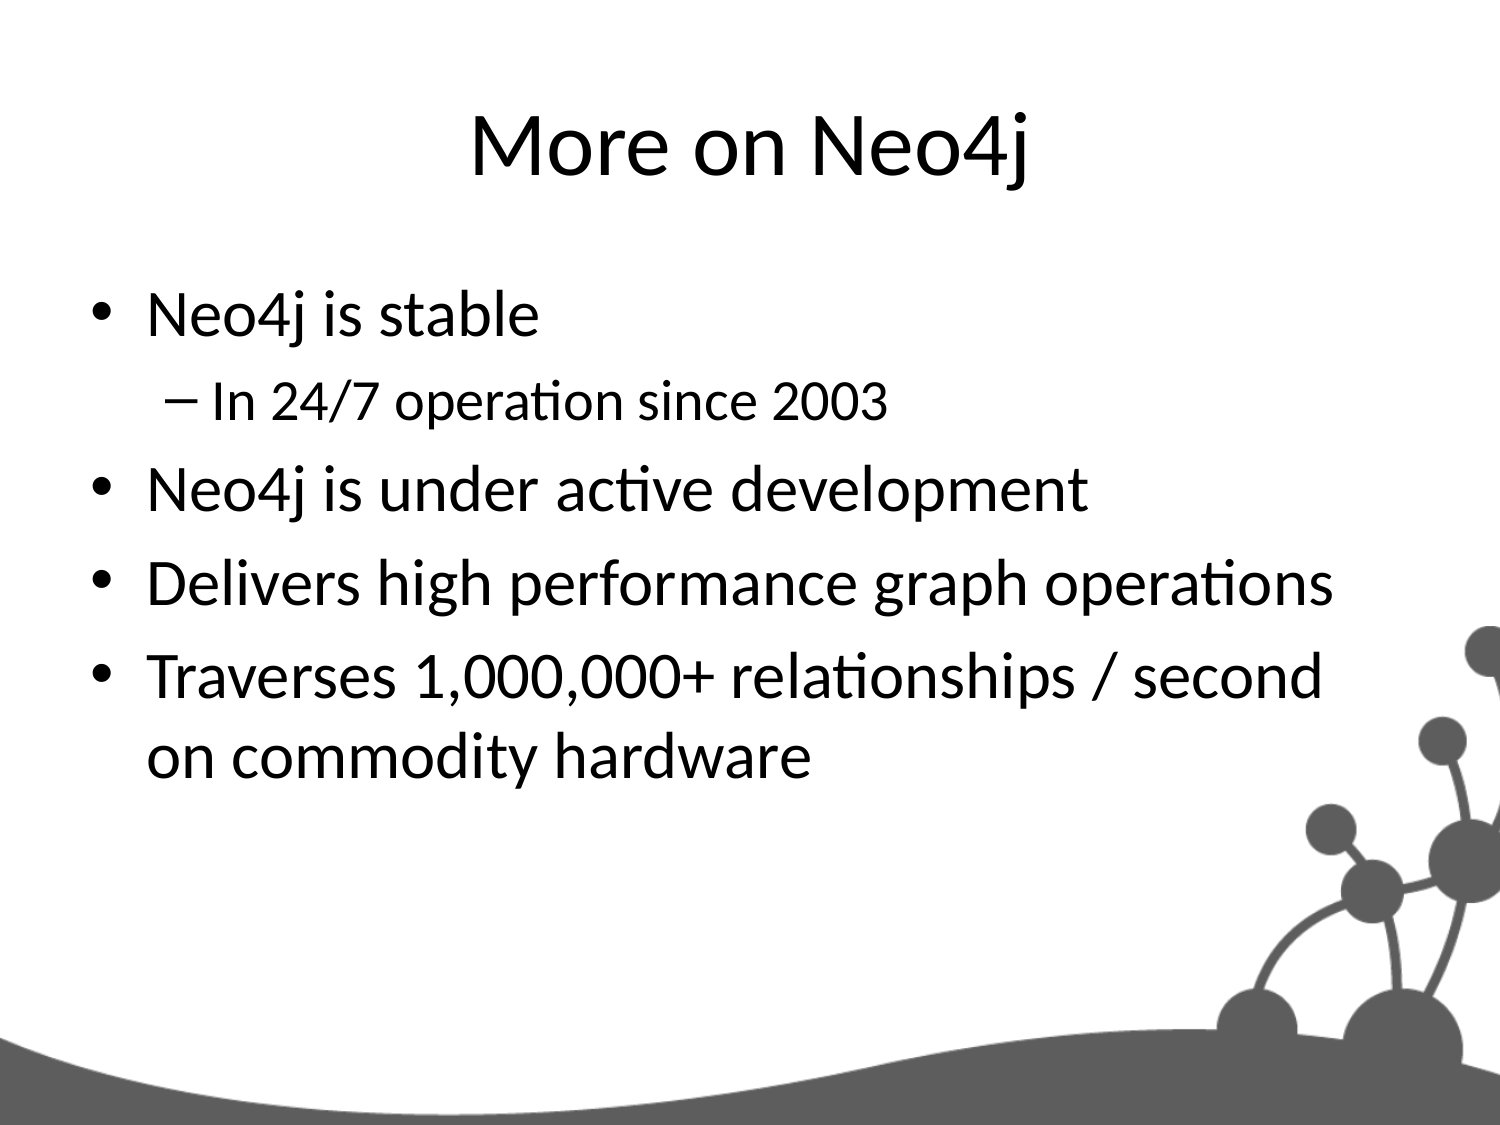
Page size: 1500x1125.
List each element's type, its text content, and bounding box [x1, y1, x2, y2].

list Neo4j is stable In 24/7 operation since 2003 Neo4j is under active development Delivers high performance graph operations Traverses 1,000,000+ relationships / second on commodity hardware [75, 262, 1425, 1005]
title More on Neo4j [75, 45, 1425, 233]
